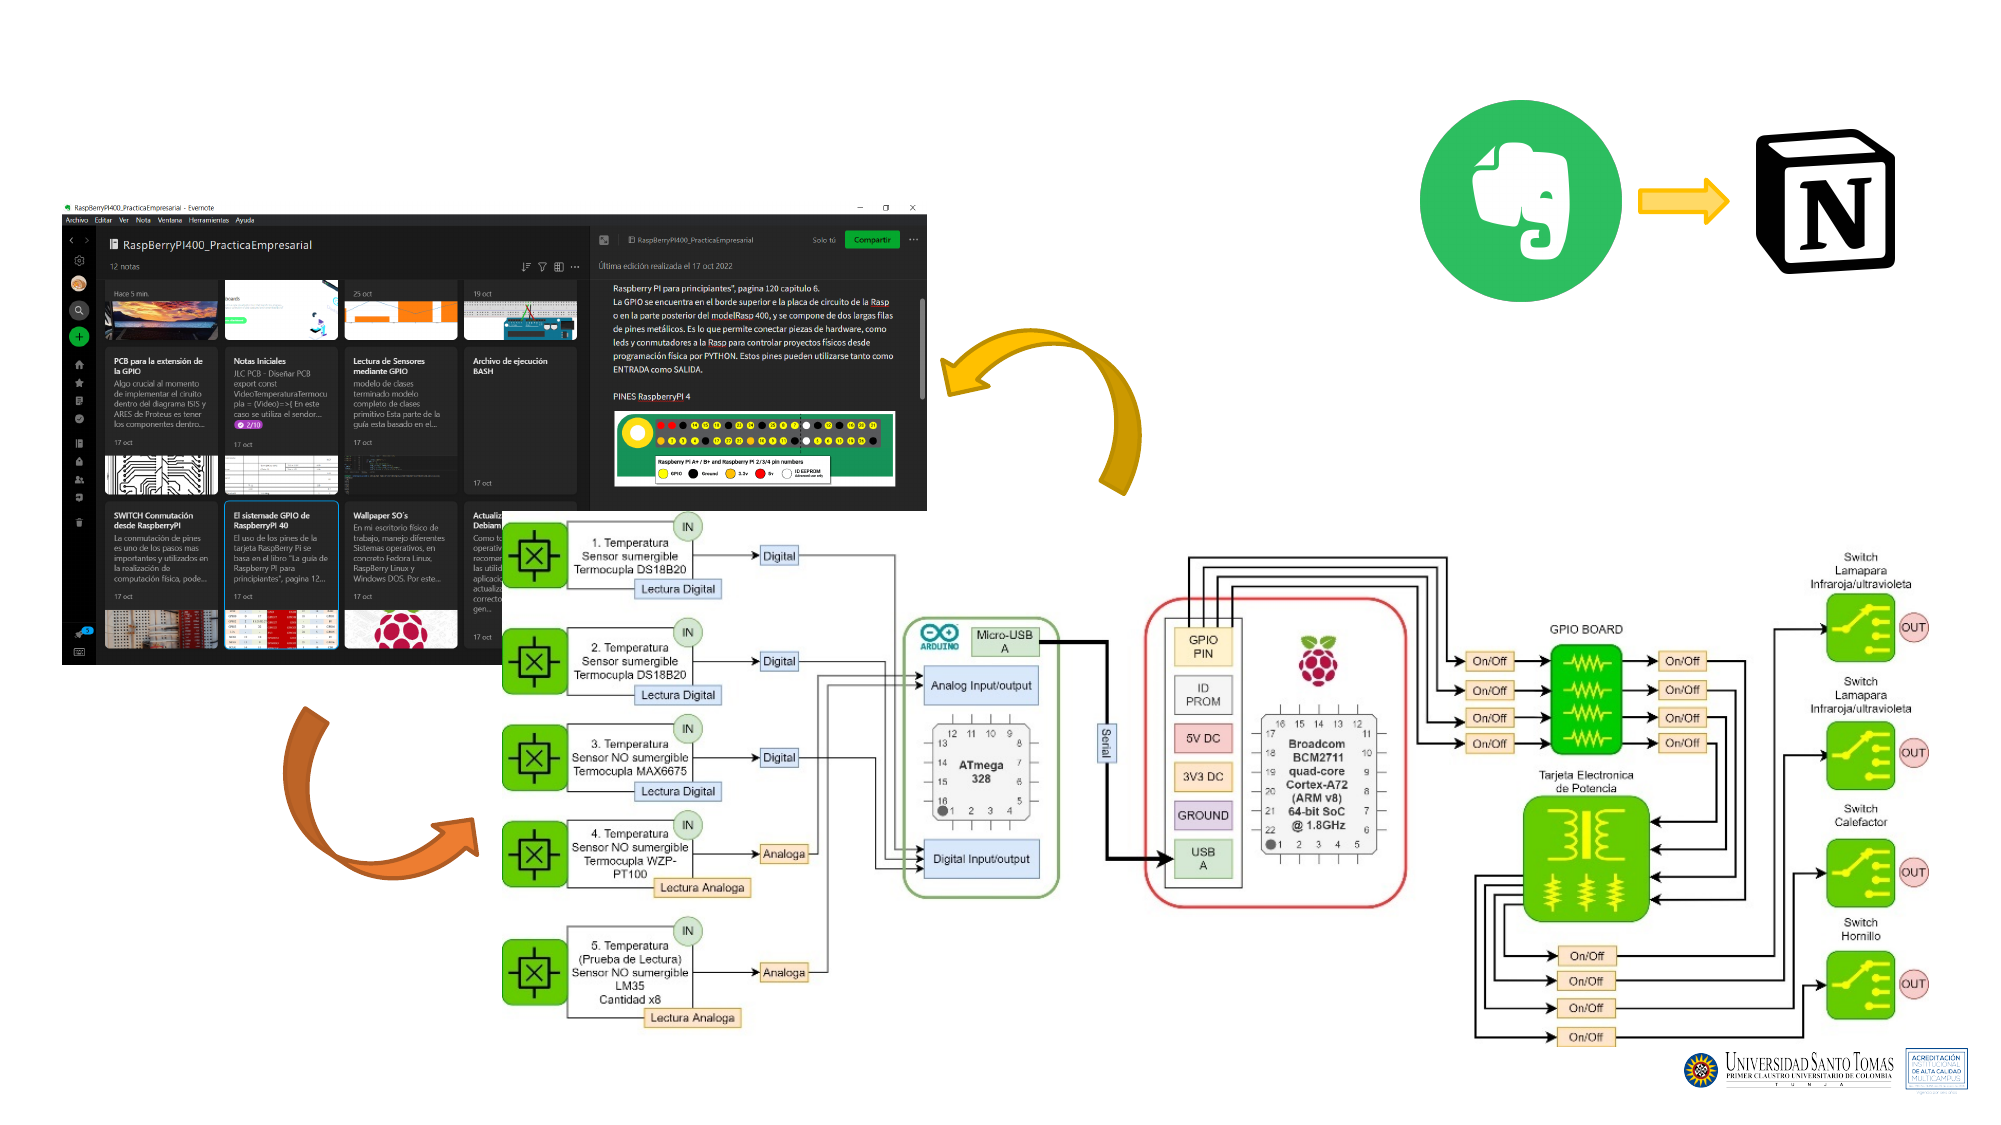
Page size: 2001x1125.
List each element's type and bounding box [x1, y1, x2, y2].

text_box [282, 706, 480, 881]
picture [1756, 128, 1895, 274]
text_box [940, 328, 1142, 496]
picture [62, 200, 1968, 1095]
text_box [1638, 177, 1730, 225]
picture [1420, 100, 1622, 303]
